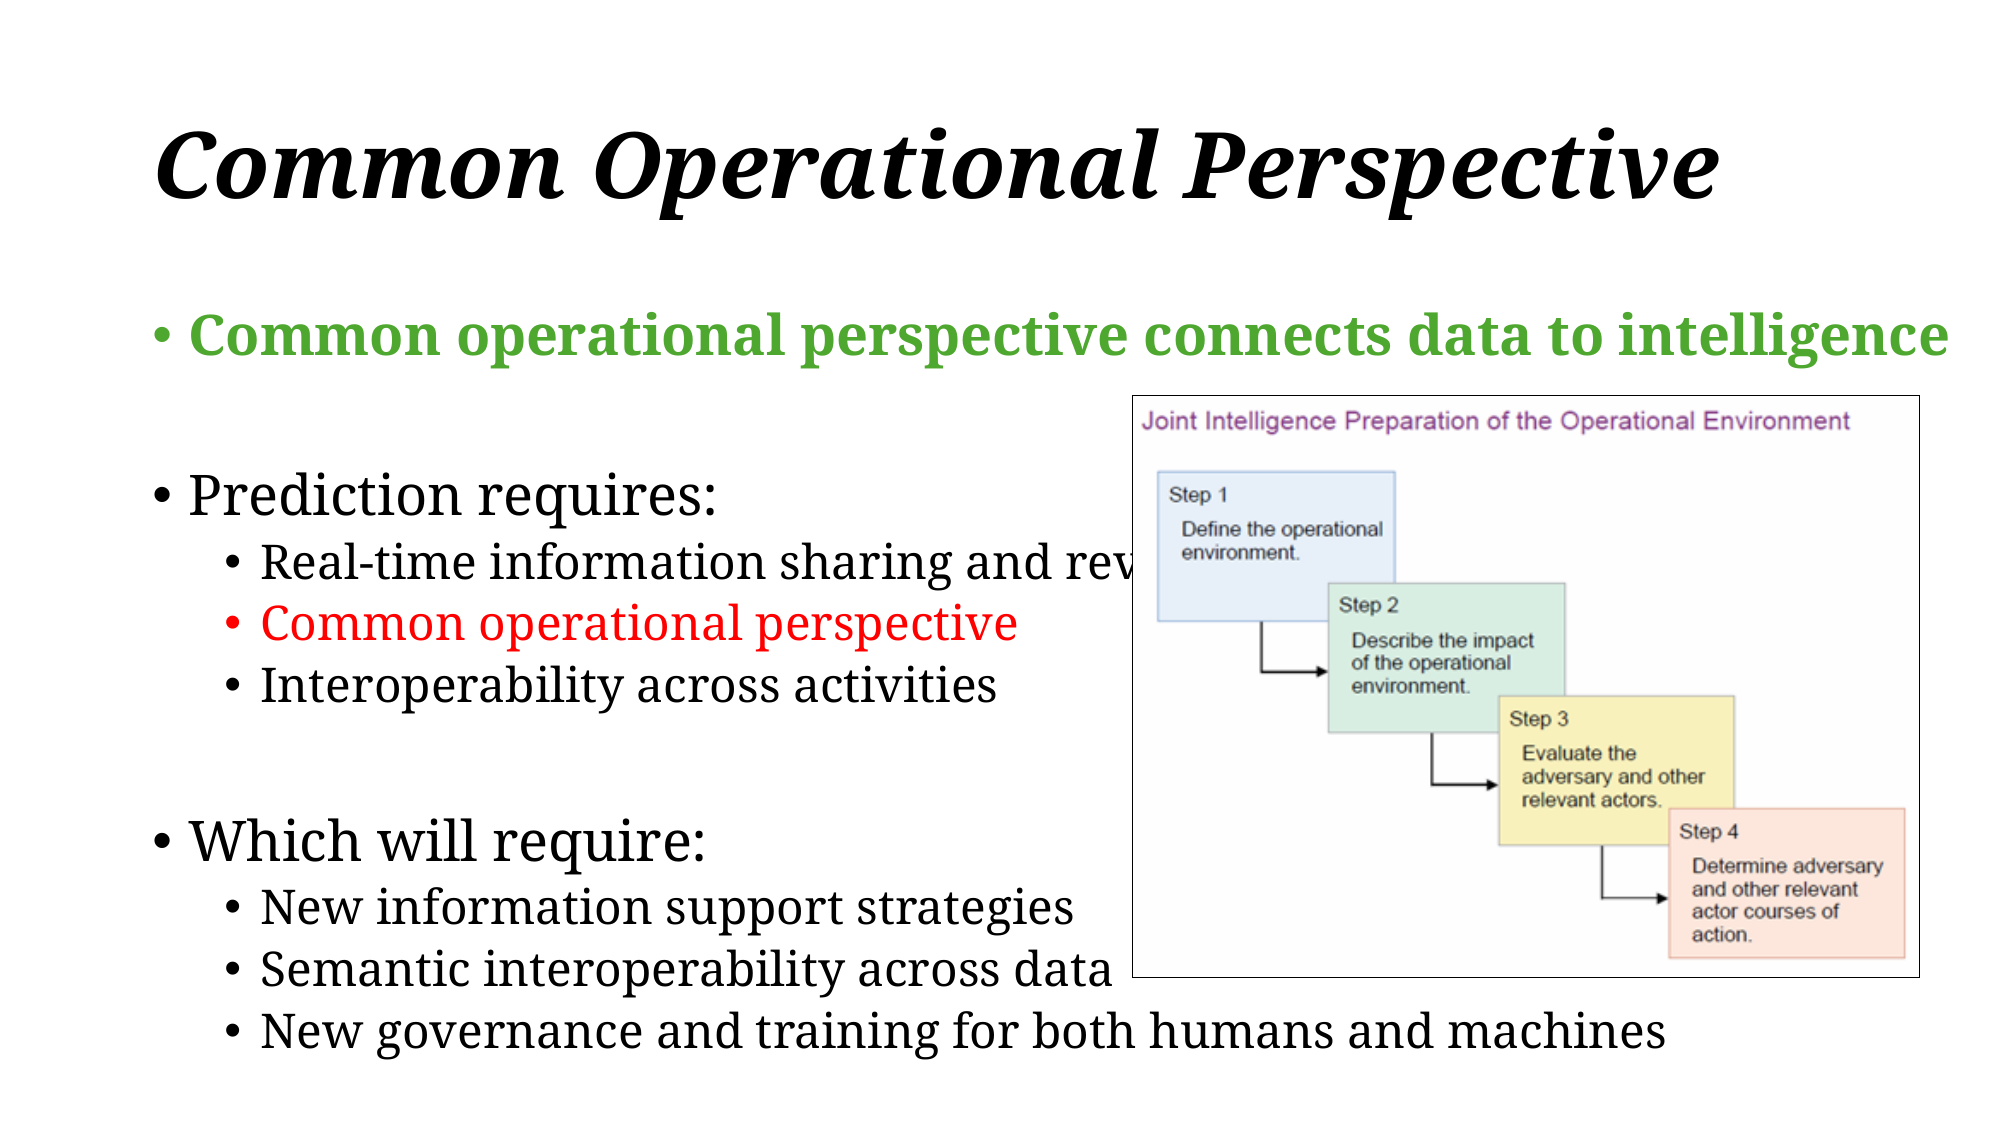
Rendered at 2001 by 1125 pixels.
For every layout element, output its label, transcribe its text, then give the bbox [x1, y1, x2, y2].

title Common Operational Perspective [137, 59, 1863, 278]
picture [1132, 394, 1921, 979]
list Common operational perspective connects data to intelligence Prediction requires: Real-time information sharing and revising Common operational perspective Interoperability across activities Which will require: New information support strategies Semantic interoperability across data New governance and training for both humans and machines [137, 299, 1982, 1105]
